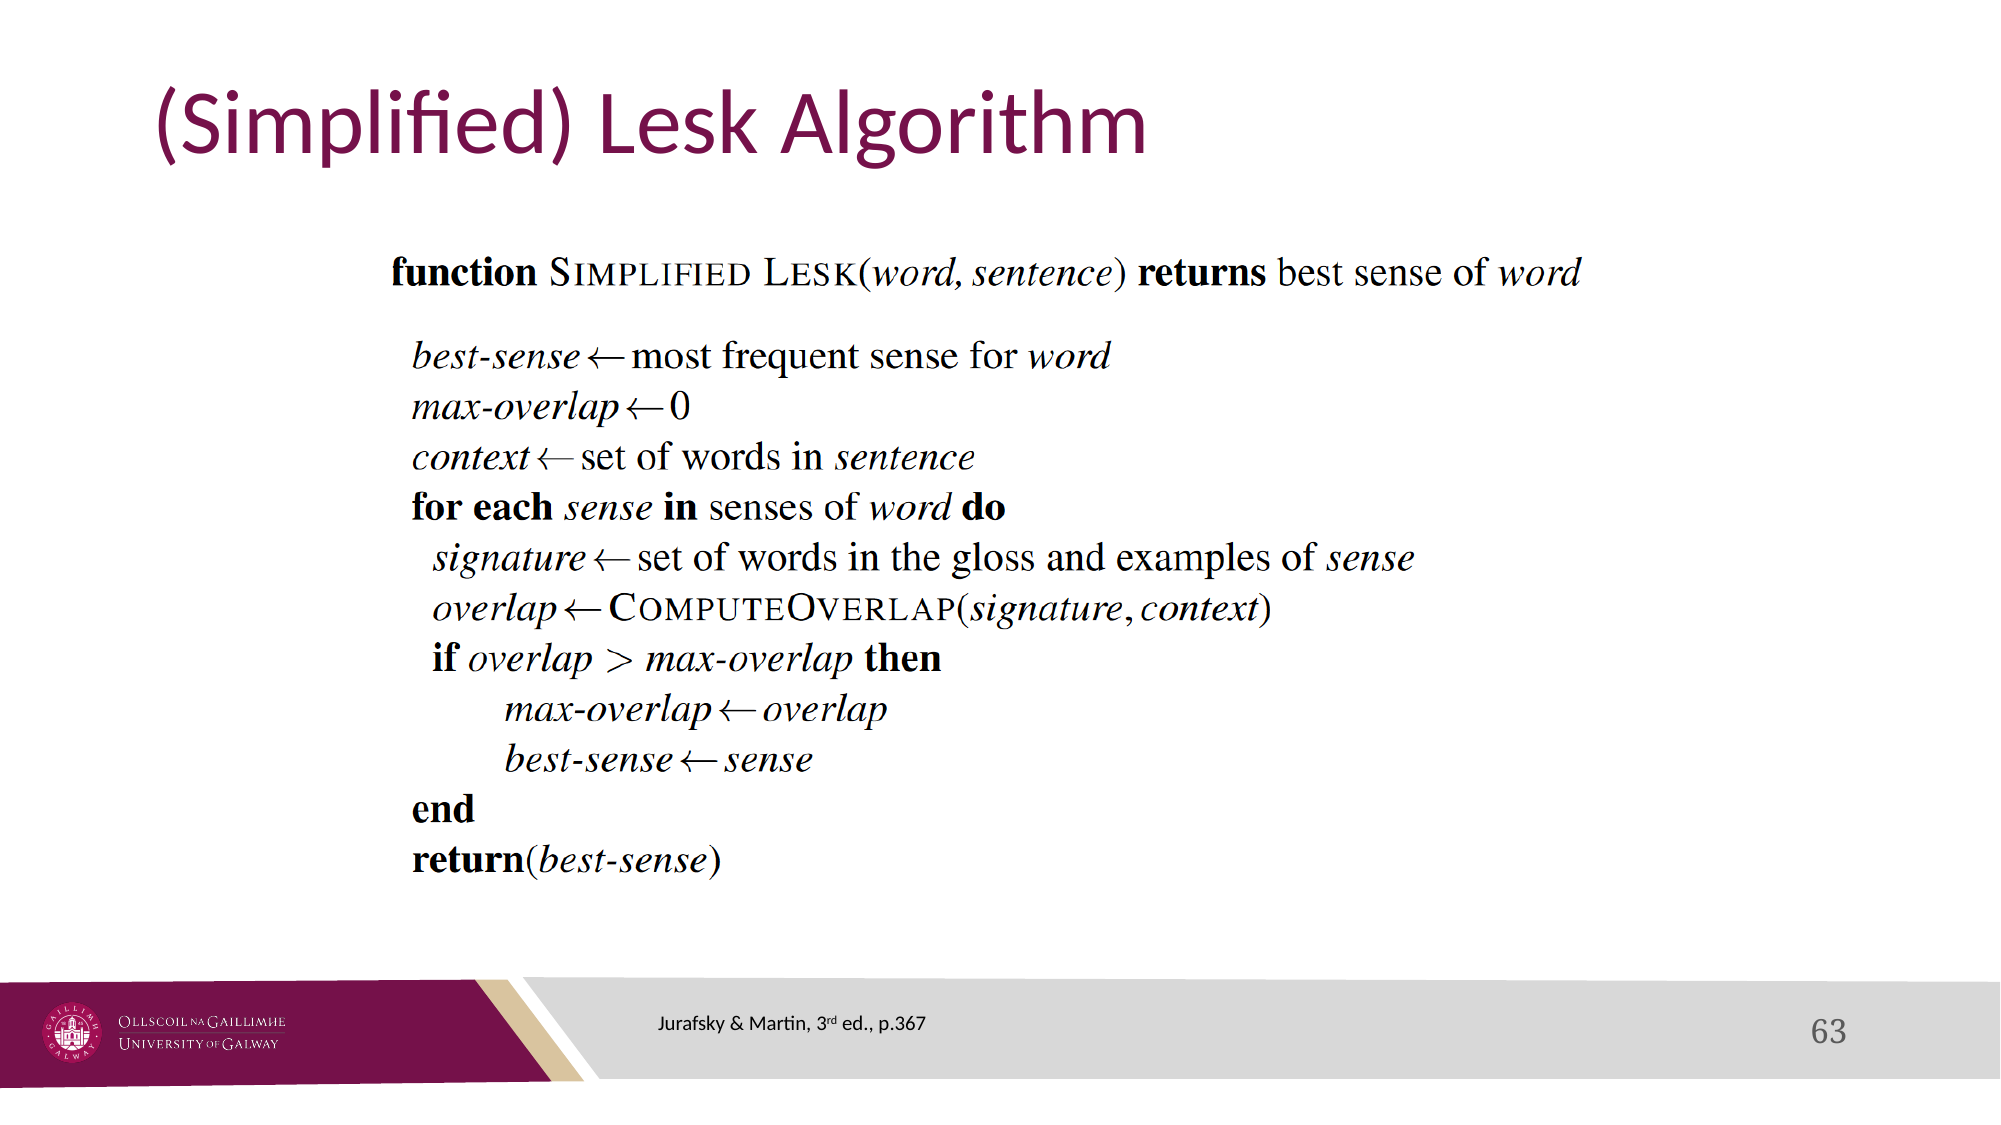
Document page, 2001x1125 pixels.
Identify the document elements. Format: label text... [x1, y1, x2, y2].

title (Simplified) Lesk Algorithm [137, 59, 1863, 278]
footer ‹#› [1187, 1002, 1863, 1063]
text_box Jurafsky & Martin, 3rd ed., p.367 [643, 1002, 1187, 1043]
picture [42, 1002, 285, 1063]
picture [392, 236, 1608, 888]
